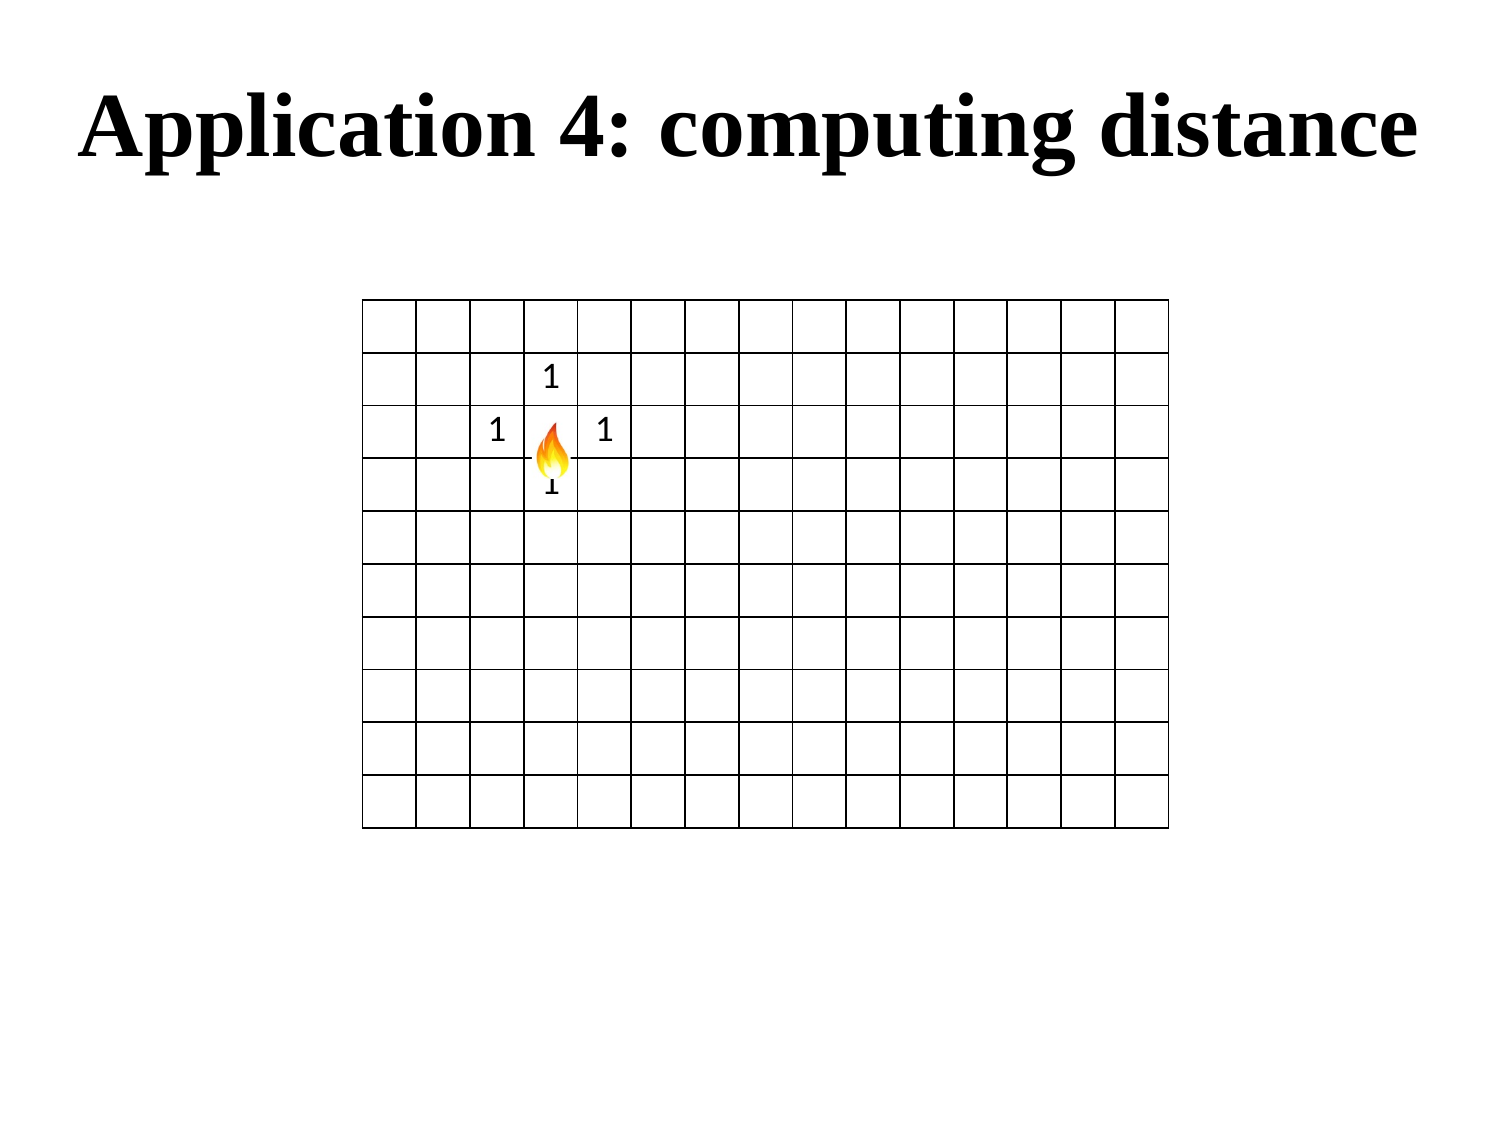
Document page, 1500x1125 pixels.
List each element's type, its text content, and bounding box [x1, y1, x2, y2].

table_cell [793, 406, 845, 457]
table_cell [1008, 406, 1060, 457]
table_cell [363, 670, 415, 721]
table_cell [632, 776, 684, 827]
table_header [847, 301, 899, 352]
table_cell [740, 512, 792, 563]
table_cell [847, 776, 899, 827]
table_cell [578, 776, 630, 827]
table_header [363, 301, 415, 352]
table_cell [1116, 776, 1168, 827]
table_cell [847, 565, 899, 616]
table_cell [686, 670, 738, 721]
table_cell [1062, 618, 1114, 669]
table_cell [632, 354, 684, 405]
table_cell [632, 459, 684, 510]
table_cell [1008, 512, 1060, 563]
table_cell [955, 670, 1006, 721]
table_cell [1116, 459, 1168, 510]
table_cell [1116, 354, 1168, 405]
table_cell [740, 670, 792, 721]
table_cell [632, 618, 684, 669]
table_cell [578, 565, 630, 616]
table_cell [686, 565, 738, 616]
table_cell [955, 406, 1006, 457]
table_cell [901, 459, 953, 510]
table_cell [417, 723, 469, 774]
table_cell [632, 406, 684, 457]
table_header [793, 301, 845, 352]
picture [531, 421, 571, 479]
table_cell [417, 459, 469, 510]
table_cell [471, 354, 523, 405]
table_cell [901, 776, 953, 827]
table_cell [793, 723, 845, 774]
table_cell [793, 565, 845, 616]
table_cell [686, 723, 738, 774]
table_cell [417, 670, 469, 721]
table_cell [740, 354, 792, 405]
table_cell [363, 723, 415, 774]
table_cell [578, 354, 630, 405]
table_cell [417, 512, 469, 563]
table_header [1062, 301, 1114, 352]
table_cell [686, 459, 738, 510]
table_cell [1116, 512, 1168, 563]
table_cell [1062, 512, 1114, 563]
table_cell [740, 618, 792, 669]
table_cell [1008, 723, 1060, 774]
table_cell [955, 354, 1006, 405]
table_cell [417, 354, 469, 405]
table_cell 1 [471, 406, 523, 457]
table_cell [578, 618, 630, 669]
table_cell [686, 512, 738, 563]
table_cell [901, 512, 953, 563]
table_cell [1062, 723, 1114, 774]
table_cell [686, 618, 738, 669]
table_cell [793, 776, 845, 827]
table_cell [793, 512, 845, 563]
table_cell [632, 723, 684, 774]
table_cell [1008, 565, 1060, 616]
table_cell [417, 565, 469, 616]
table_cell [632, 565, 684, 616]
table_cell [471, 723, 523, 774]
table_cell 1 [578, 406, 630, 457]
table_cell [740, 776, 792, 827]
table_cell [363, 459, 415, 510]
table_cell [793, 618, 845, 669]
table_cell [740, 406, 792, 457]
table_cell [471, 512, 523, 563]
table_cell [471, 618, 523, 669]
table_cell [955, 776, 1006, 827]
table_cell [793, 459, 845, 510]
table_cell [1008, 776, 1060, 827]
table_header [686, 301, 738, 352]
table_cell [1116, 670, 1168, 721]
table_header [417, 301, 469, 352]
table_cell [847, 670, 899, 721]
table_cell [525, 512, 577, 563]
table_cell [847, 406, 899, 457]
table_cell [417, 618, 469, 669]
table_cell [525, 670, 577, 721]
table_cell [471, 459, 523, 510]
table_cell [793, 670, 845, 721]
table_cell [578, 723, 630, 774]
table_cell [525, 406, 577, 457]
table_cell [417, 406, 469, 457]
table_cell [740, 723, 792, 774]
table_header [632, 301, 684, 352]
table_cell [471, 565, 523, 616]
table_cell [955, 723, 1006, 774]
table_cell [525, 776, 577, 827]
table_header [471, 301, 523, 352]
table_cell [471, 776, 523, 827]
table_header [740, 301, 792, 352]
table_cell [632, 670, 684, 721]
table_cell [363, 618, 415, 669]
table_header [1116, 301, 1168, 352]
table_header [1008, 301, 1060, 352]
table_cell [417, 776, 469, 827]
table_cell [363, 406, 415, 457]
table_header [901, 301, 953, 352]
table_cell [1008, 670, 1060, 721]
table_cell [847, 618, 899, 669]
table_cell [578, 670, 630, 721]
table_cell [955, 512, 1006, 563]
table_header [525, 301, 577, 352]
table_cell [740, 565, 792, 616]
table_cell [740, 459, 792, 510]
table_cell [686, 406, 738, 457]
table_cell [793, 354, 845, 405]
table_cell [847, 354, 899, 405]
table_cell [363, 354, 415, 405]
table_cell [1062, 670, 1114, 721]
table_cell [1062, 459, 1114, 510]
table_cell [363, 565, 415, 616]
table_cell [847, 723, 899, 774]
table_cell [1008, 459, 1060, 510]
table_cell [901, 723, 953, 774]
table_cell [1062, 776, 1114, 827]
table_header [955, 301, 1006, 352]
table_cell [578, 459, 630, 510]
table_cell [578, 512, 630, 563]
table_cell [847, 459, 899, 510]
table_cell [363, 776, 415, 827]
table_cell [1062, 406, 1114, 457]
title Application 4: computing distance [24, 26, 1475, 214]
table_cell [1062, 565, 1114, 616]
table_cell [471, 670, 523, 721]
table_cell [901, 670, 953, 721]
table_cell [901, 565, 953, 616]
table_cell [955, 459, 1006, 510]
table_cell [901, 406, 953, 457]
table_cell [955, 565, 1006, 616]
table_cell [525, 723, 577, 774]
table_cell [901, 618, 953, 669]
table_cell [1116, 618, 1168, 669]
table_cell [1116, 723, 1168, 774]
table_cell [901, 354, 953, 405]
table_cell [1116, 565, 1168, 616]
table_cell [1062, 354, 1114, 405]
table_cell [955, 618, 1006, 669]
table_cell [363, 512, 415, 563]
table_cell 1 [525, 354, 577, 405]
table_cell [686, 354, 738, 405]
table_cell 1 [525, 459, 577, 510]
table_cell [525, 618, 577, 669]
table_cell [1008, 618, 1060, 669]
table_header [578, 301, 630, 352]
table_cell [525, 565, 577, 616]
table_cell [847, 512, 899, 563]
table_cell [1116, 406, 1168, 457]
table_cell [1008, 354, 1060, 405]
table_cell [632, 512, 684, 563]
table_cell [686, 776, 738, 827]
